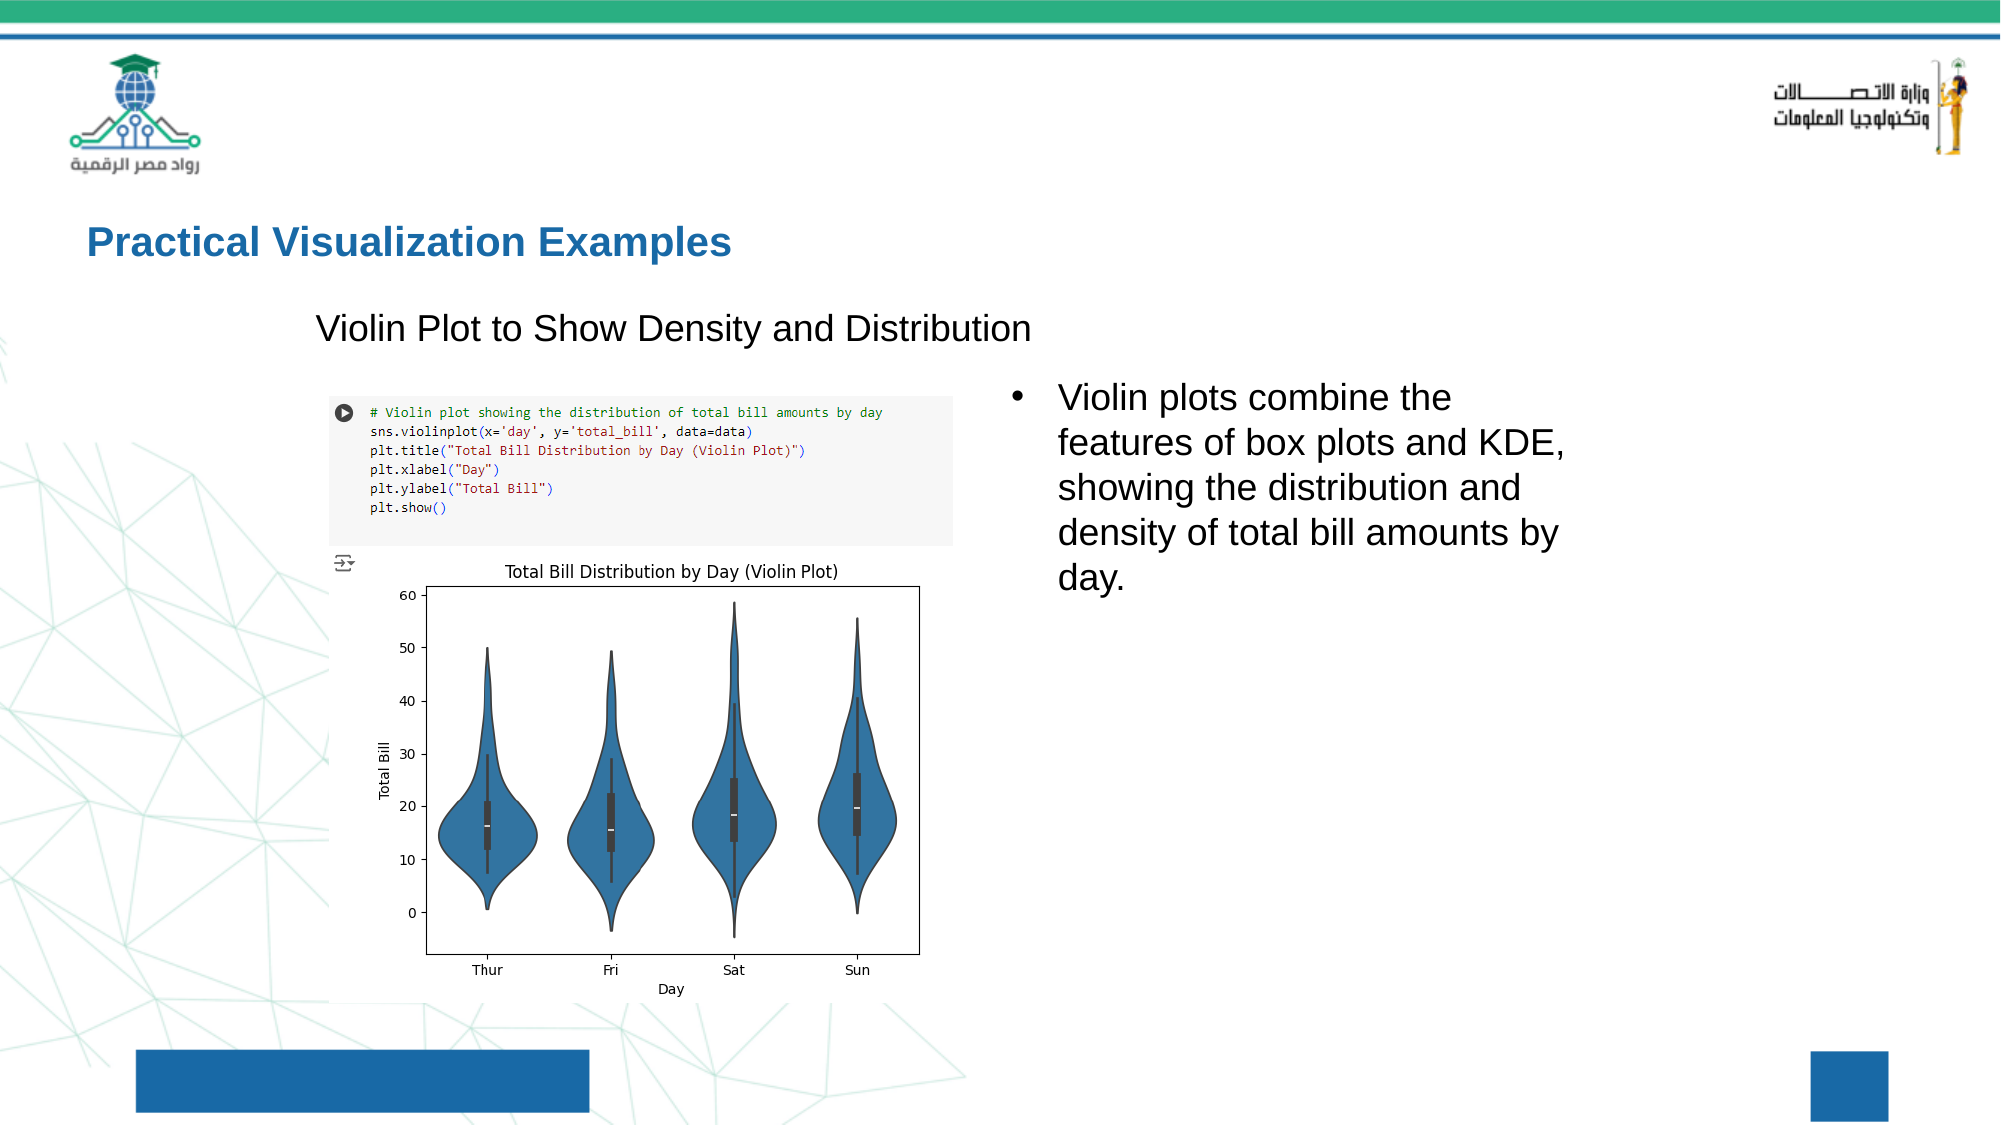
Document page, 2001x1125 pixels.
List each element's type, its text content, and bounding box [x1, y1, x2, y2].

picture [0, 0, 2001, 1125]
text_box Practical Visualization Examples [71, 206, 774, 272]
text_box Violin Plot to Show Density and Distribution [300, 296, 1301, 357]
text_box Violin plots combine the features of box plots and KDE, showing the distribution and density of total bill amounts by day. [995, 365, 1606, 606]
